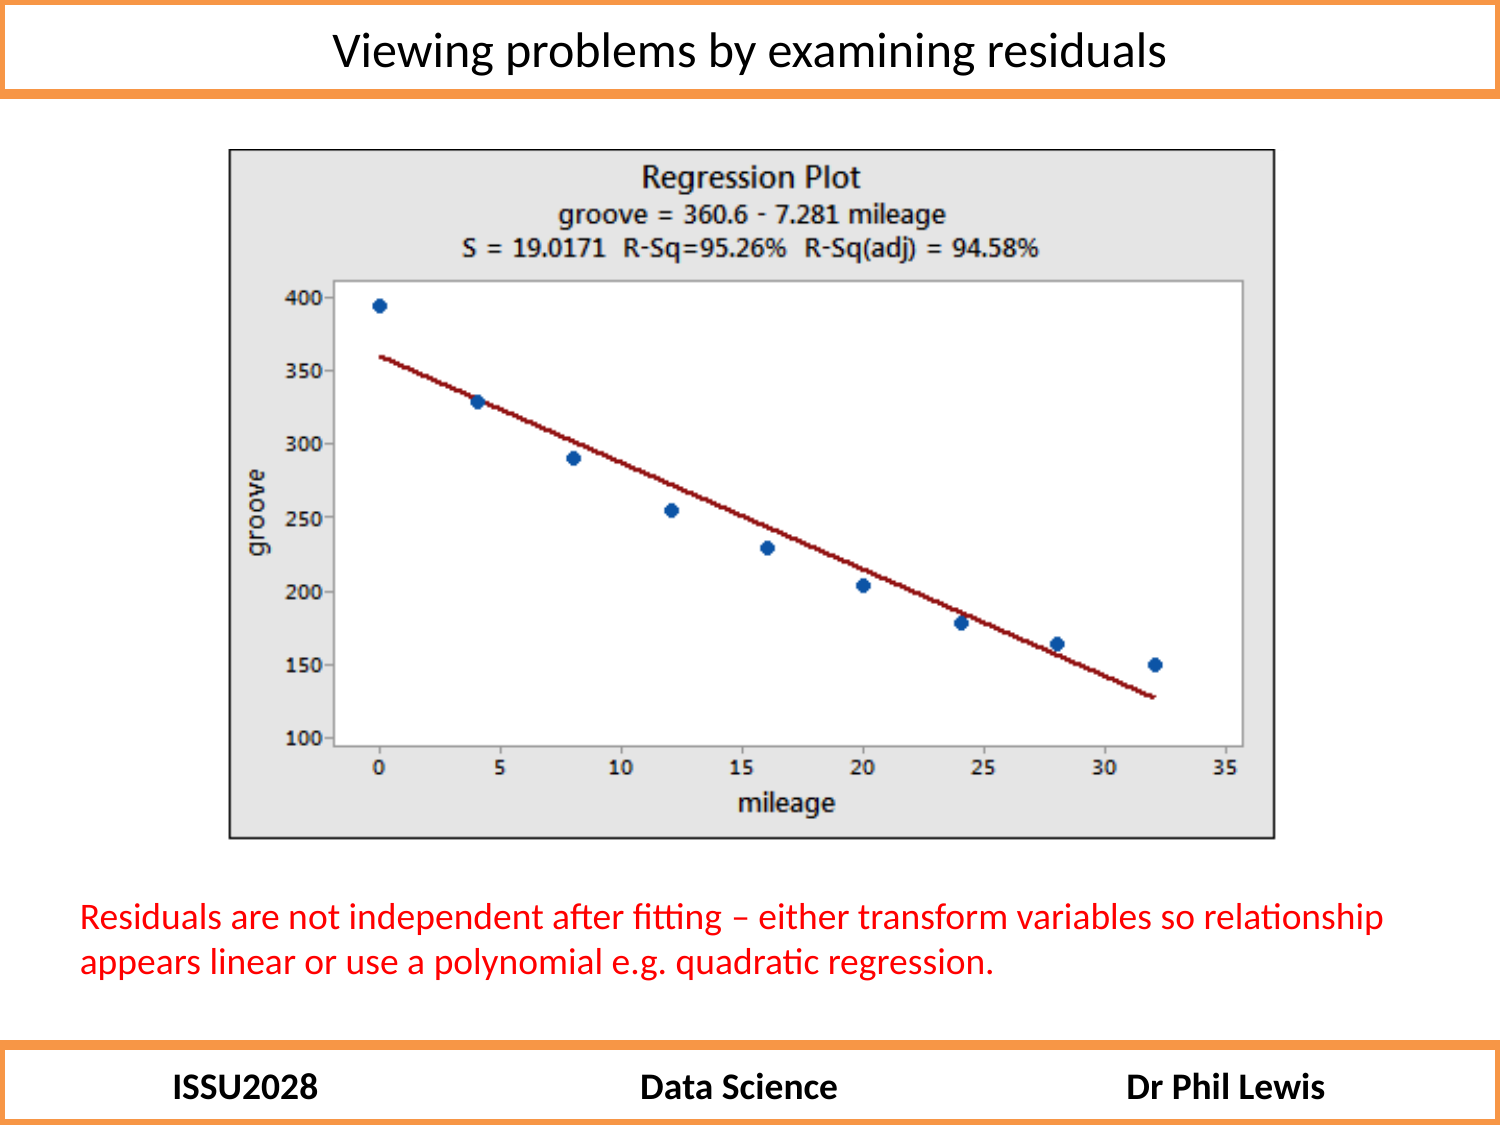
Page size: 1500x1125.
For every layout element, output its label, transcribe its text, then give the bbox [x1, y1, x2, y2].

text_box Viewing problems by examining residuals [0, 0, 1500, 96]
text_box ISSU2028 Data Science Dr Phil Lewis [0, 1043, 1500, 1125]
picture [223, 149, 1285, 846]
text_box Residuals are not independent after fitting – either transform variables so relationship appears linear or use a polynomial e.g. quadratic regression. [65, 884, 1400, 990]
text_box Viewing problems by plotting the residuals [132, 96, 810, 102]
